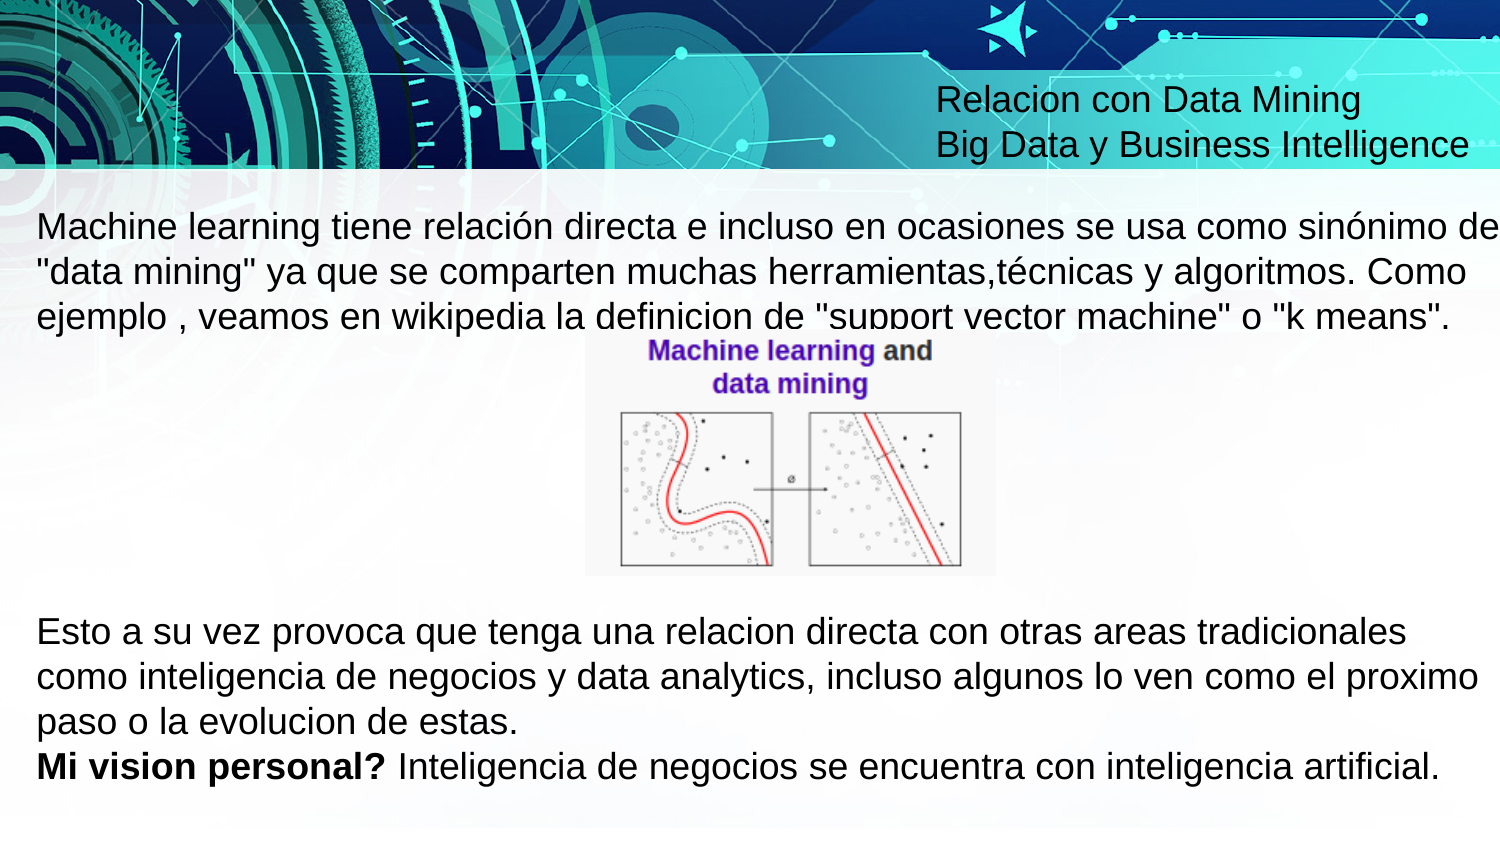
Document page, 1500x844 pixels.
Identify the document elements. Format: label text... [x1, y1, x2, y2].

picture [0, 0, 1500, 844]
picture [584, 329, 997, 576]
text_box Machine learning tiene relación directa e incluso en ocasiones se usa como sinónimo de "data mining" ya que se comparten muchas herramientas,técnicas y algoritmos. Como ejemplo , veamos en wikipedia la definicion de "support vector machine" o "k means". Esto a su vez provoca que tenga una relacion directa con otras areas tradicionales como inteligencia de negocios y data analytics, incluso algunos lo ven como el proximo paso o la evolucion de estas. Mi vision personal? Inteligencia de negocios se encuentra con inteligencia artificial. [21, 194, 1500, 750]
text_box Relacion con Data Mining Big Data y Business Intelligence [920, 67, 1485, 165]
